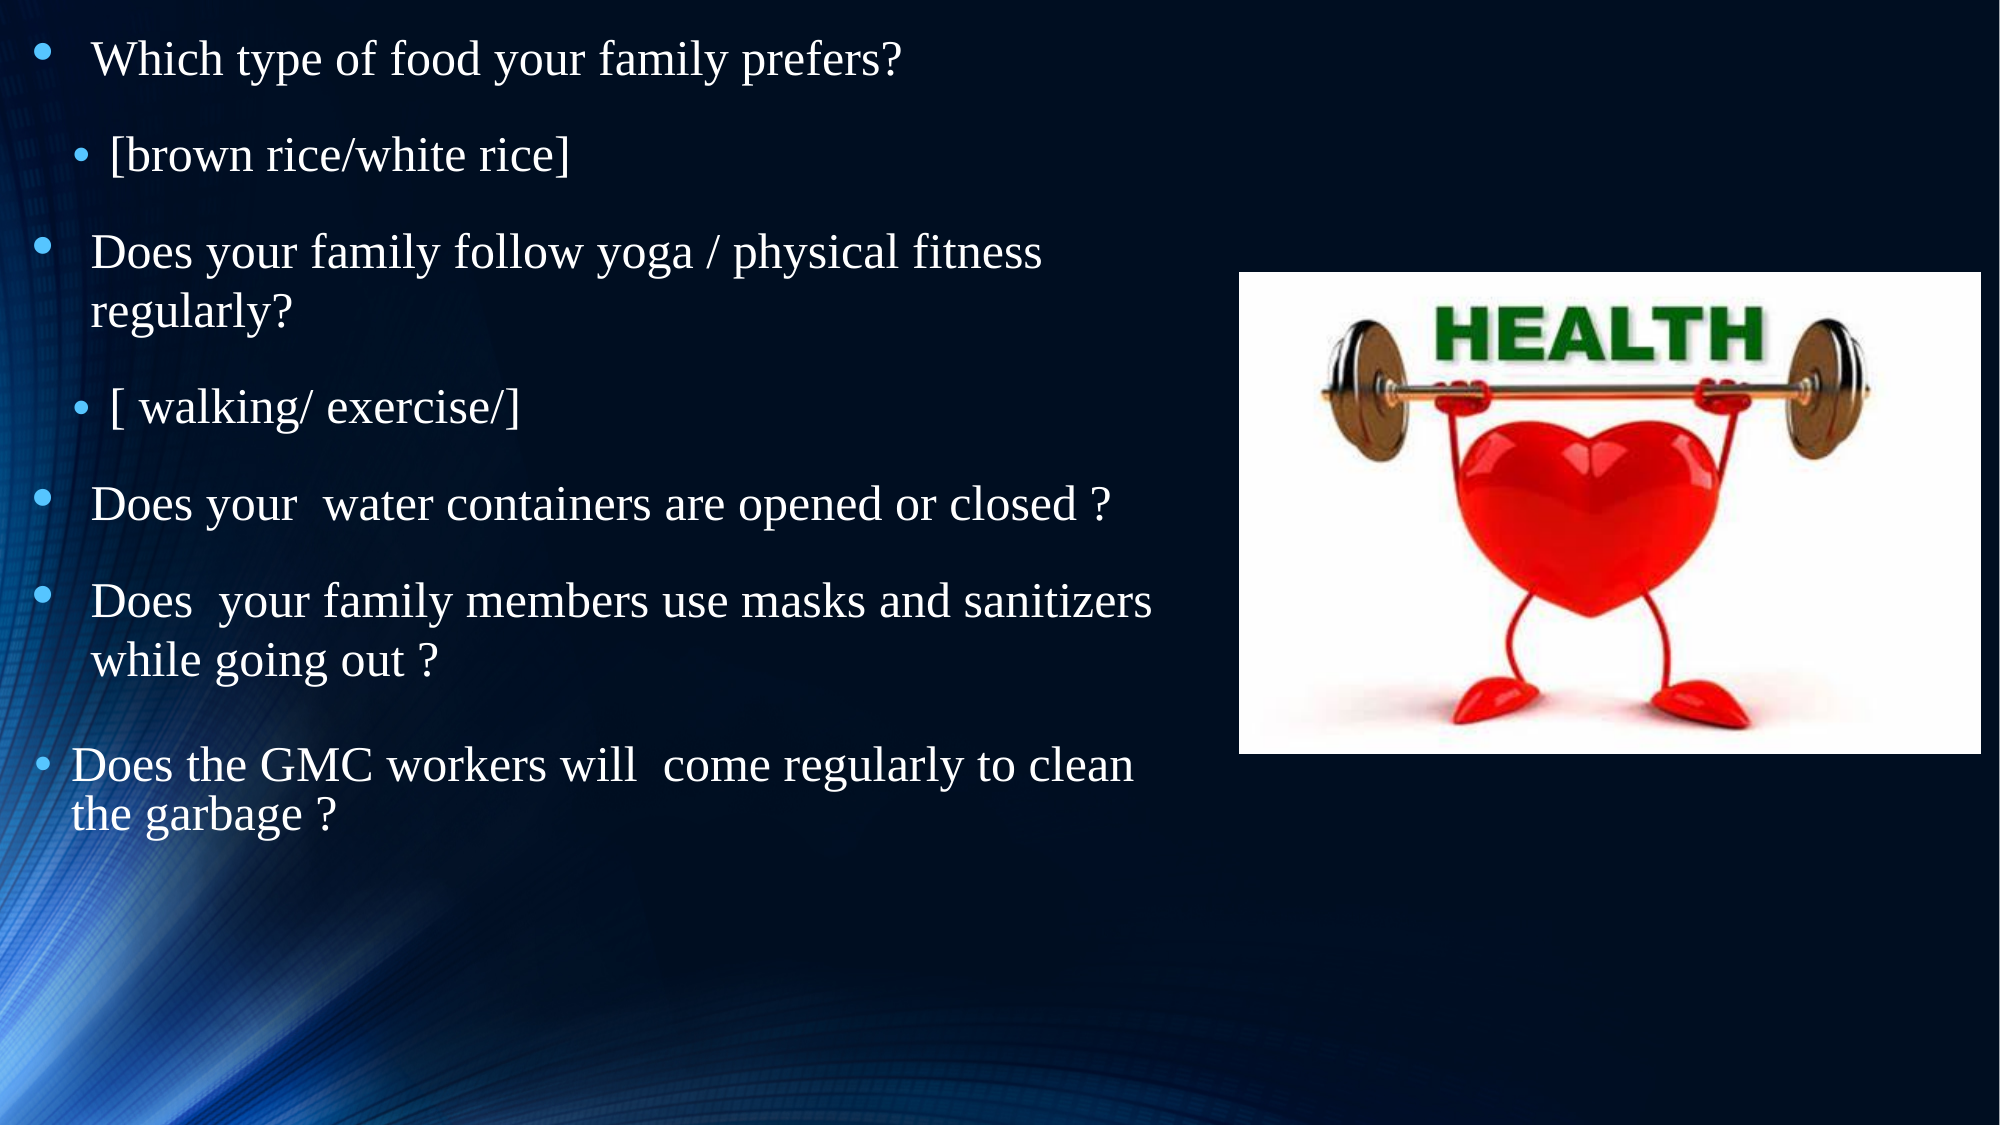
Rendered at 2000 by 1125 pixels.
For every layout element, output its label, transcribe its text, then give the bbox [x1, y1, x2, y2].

list Which type of food your family prefers? [brown rice/white rice] Does your family follow yoga / physical fitness regularly? [ walking/ exercise/] Does your water containers are opened or closed ? Does your family members use masks and sanitizers while going out ? Does the GMC workers will come regularly to clean the garbage ? [19, 19, 1189, 1106]
picture [0, 0, 2000, 1125]
